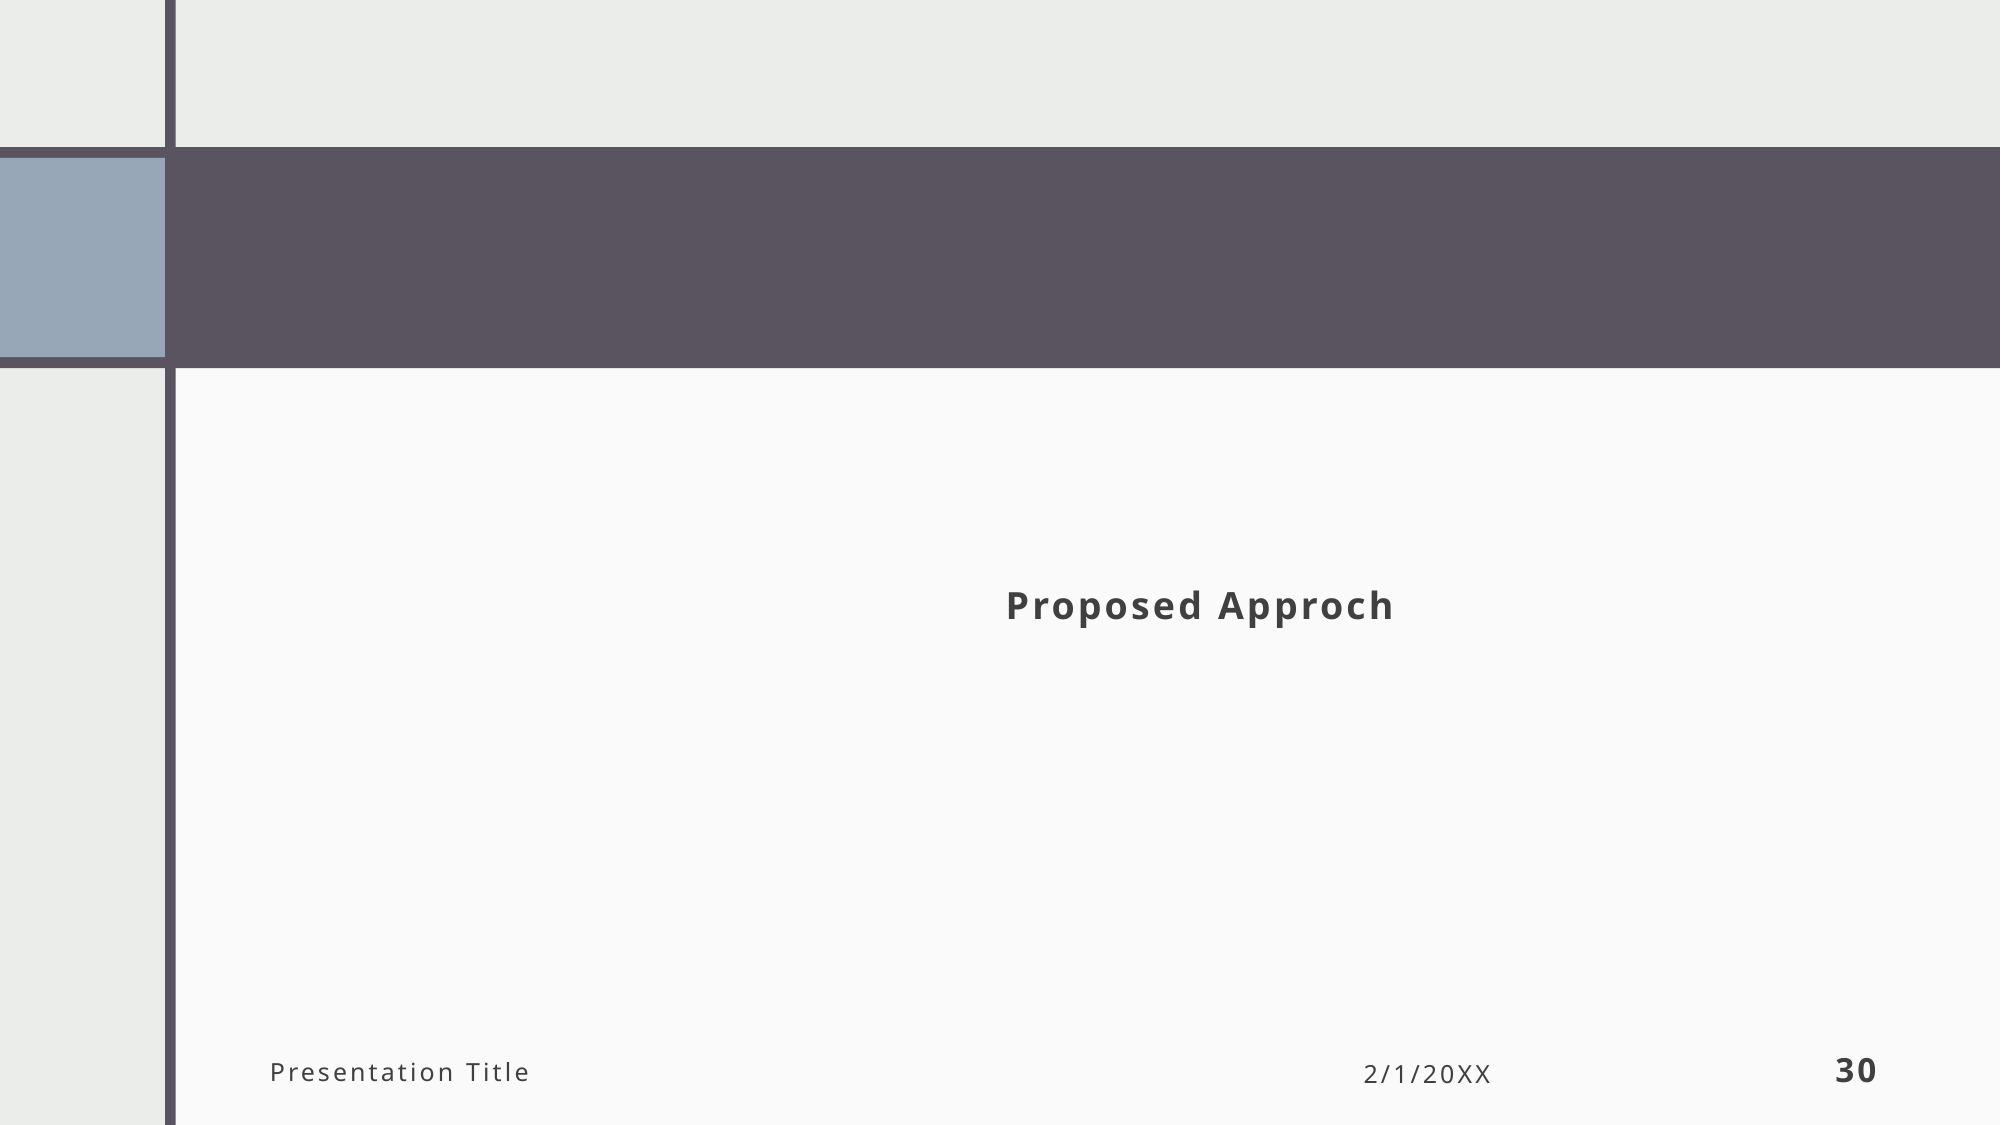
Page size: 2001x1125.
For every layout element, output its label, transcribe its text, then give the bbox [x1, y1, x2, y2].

slide_number 30 [1733, 1035, 1895, 1110]
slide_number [1345, 1035, 1698, 1110]
footer Presentation Title [251, 1035, 1193, 1110]
list Proposed Approch [987, 284, 2000, 903]
